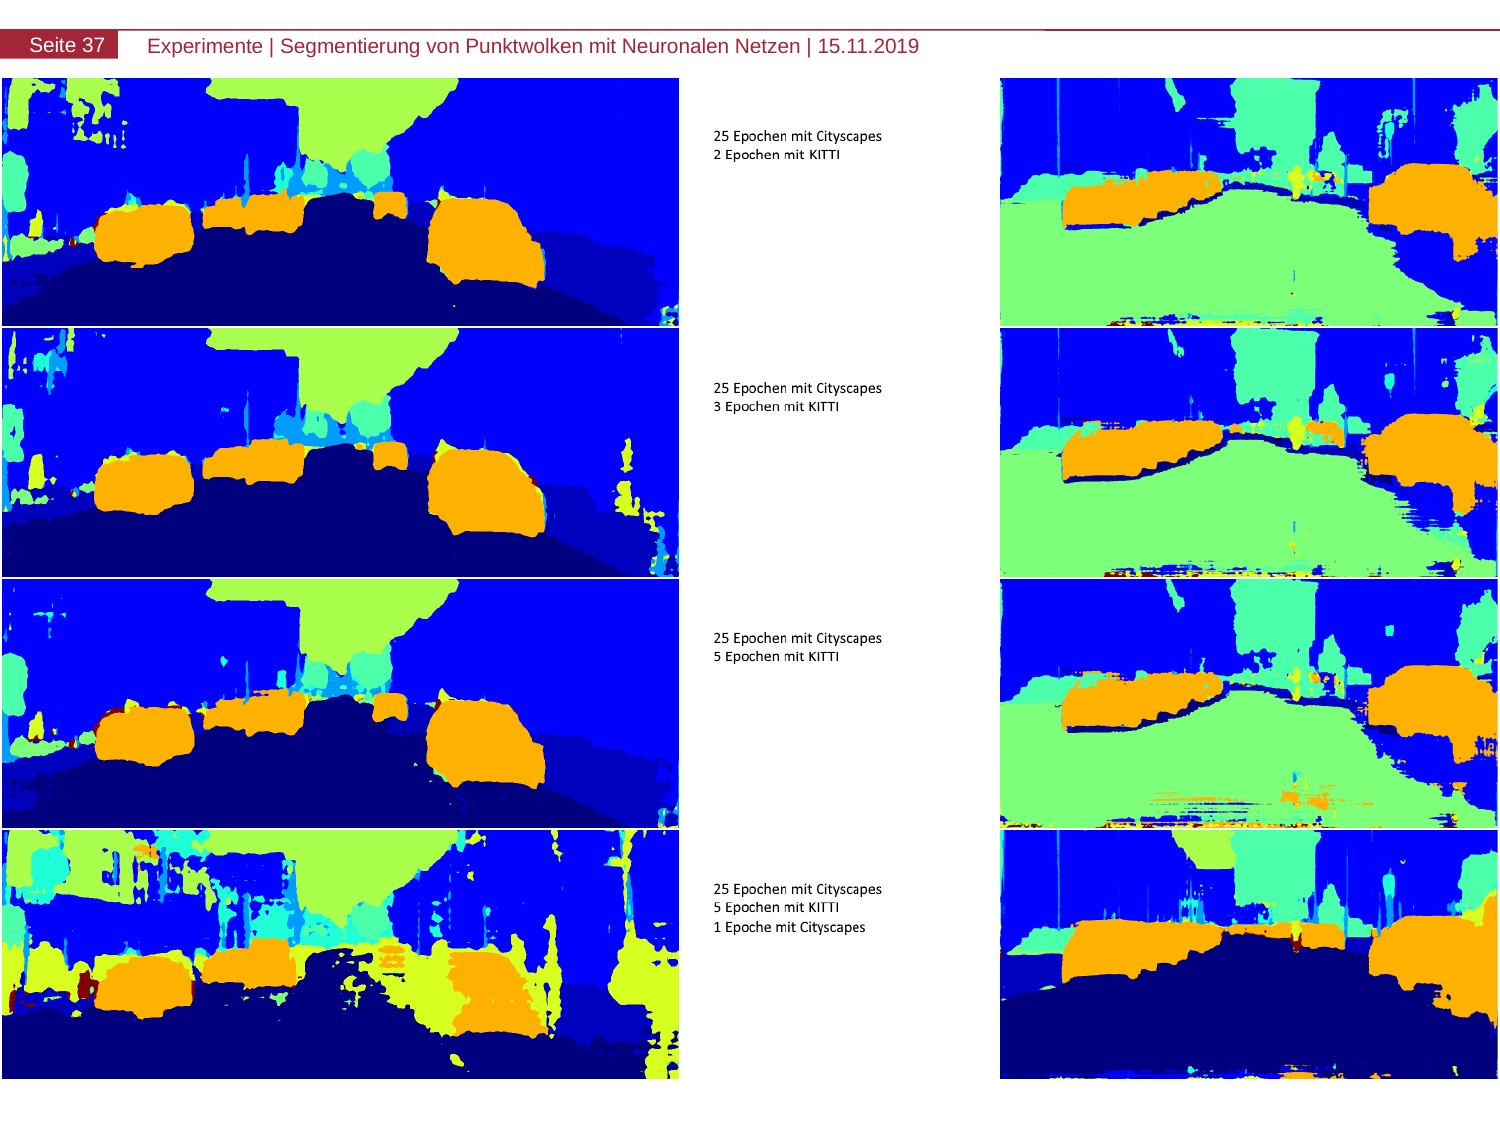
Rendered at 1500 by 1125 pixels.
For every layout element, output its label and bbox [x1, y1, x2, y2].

picture [1, 77, 1498, 1082]
